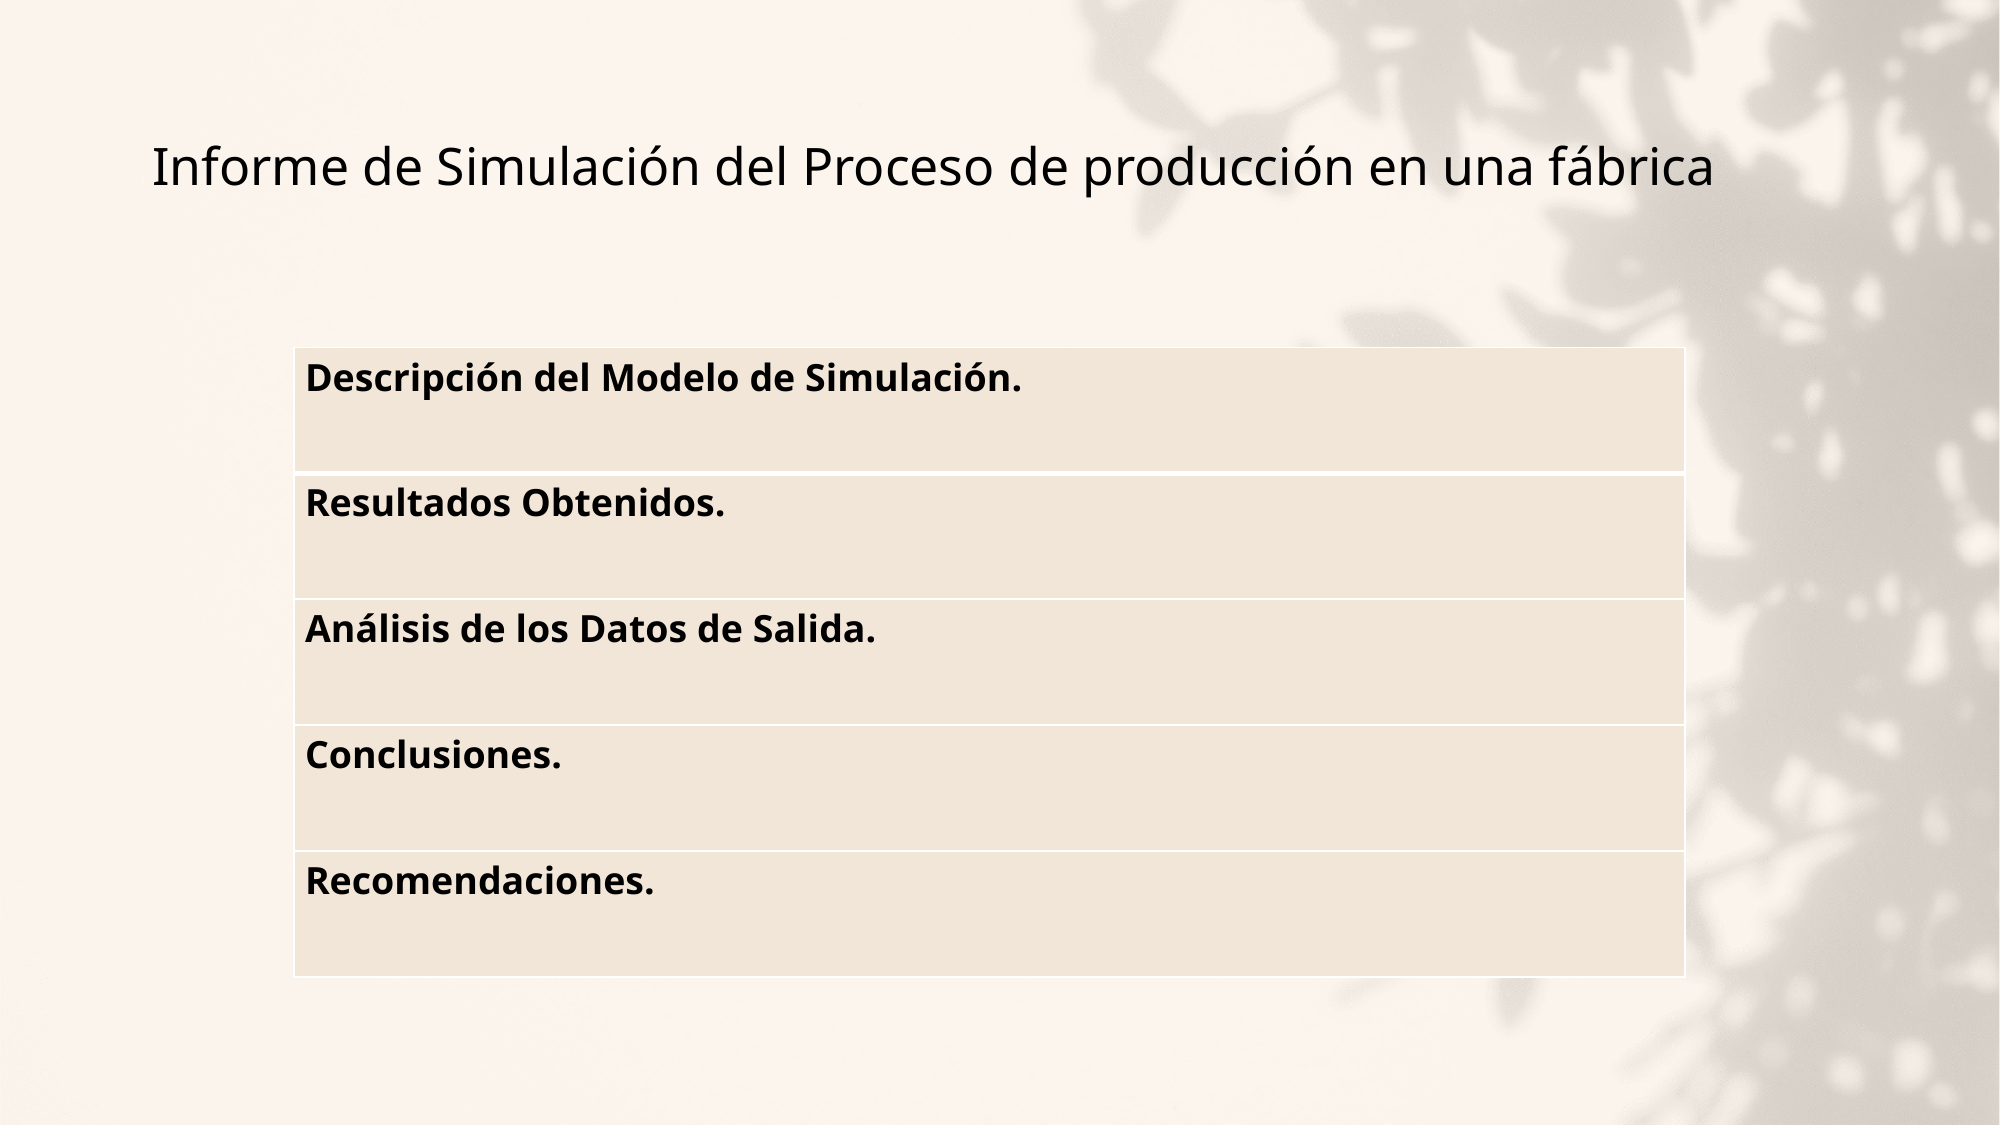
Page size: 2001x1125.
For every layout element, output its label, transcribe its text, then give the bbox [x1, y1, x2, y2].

table_header Descripción del Modelo de Simulación. [295, 348, 1684, 471]
table_cell Resultados Obtenidos. [295, 476, 1684, 598]
picture [0, 0, 2000, 1125]
title Informe de Simulación del Proceso de producción en una fábrica [137, 115, 1863, 221]
table_cell Conclusiones. [295, 726, 1684, 850]
table_cell Recomendaciones. [295, 852, 1684, 976]
table_cell Análisis de los Datos de Salida. [295, 600, 1684, 724]
